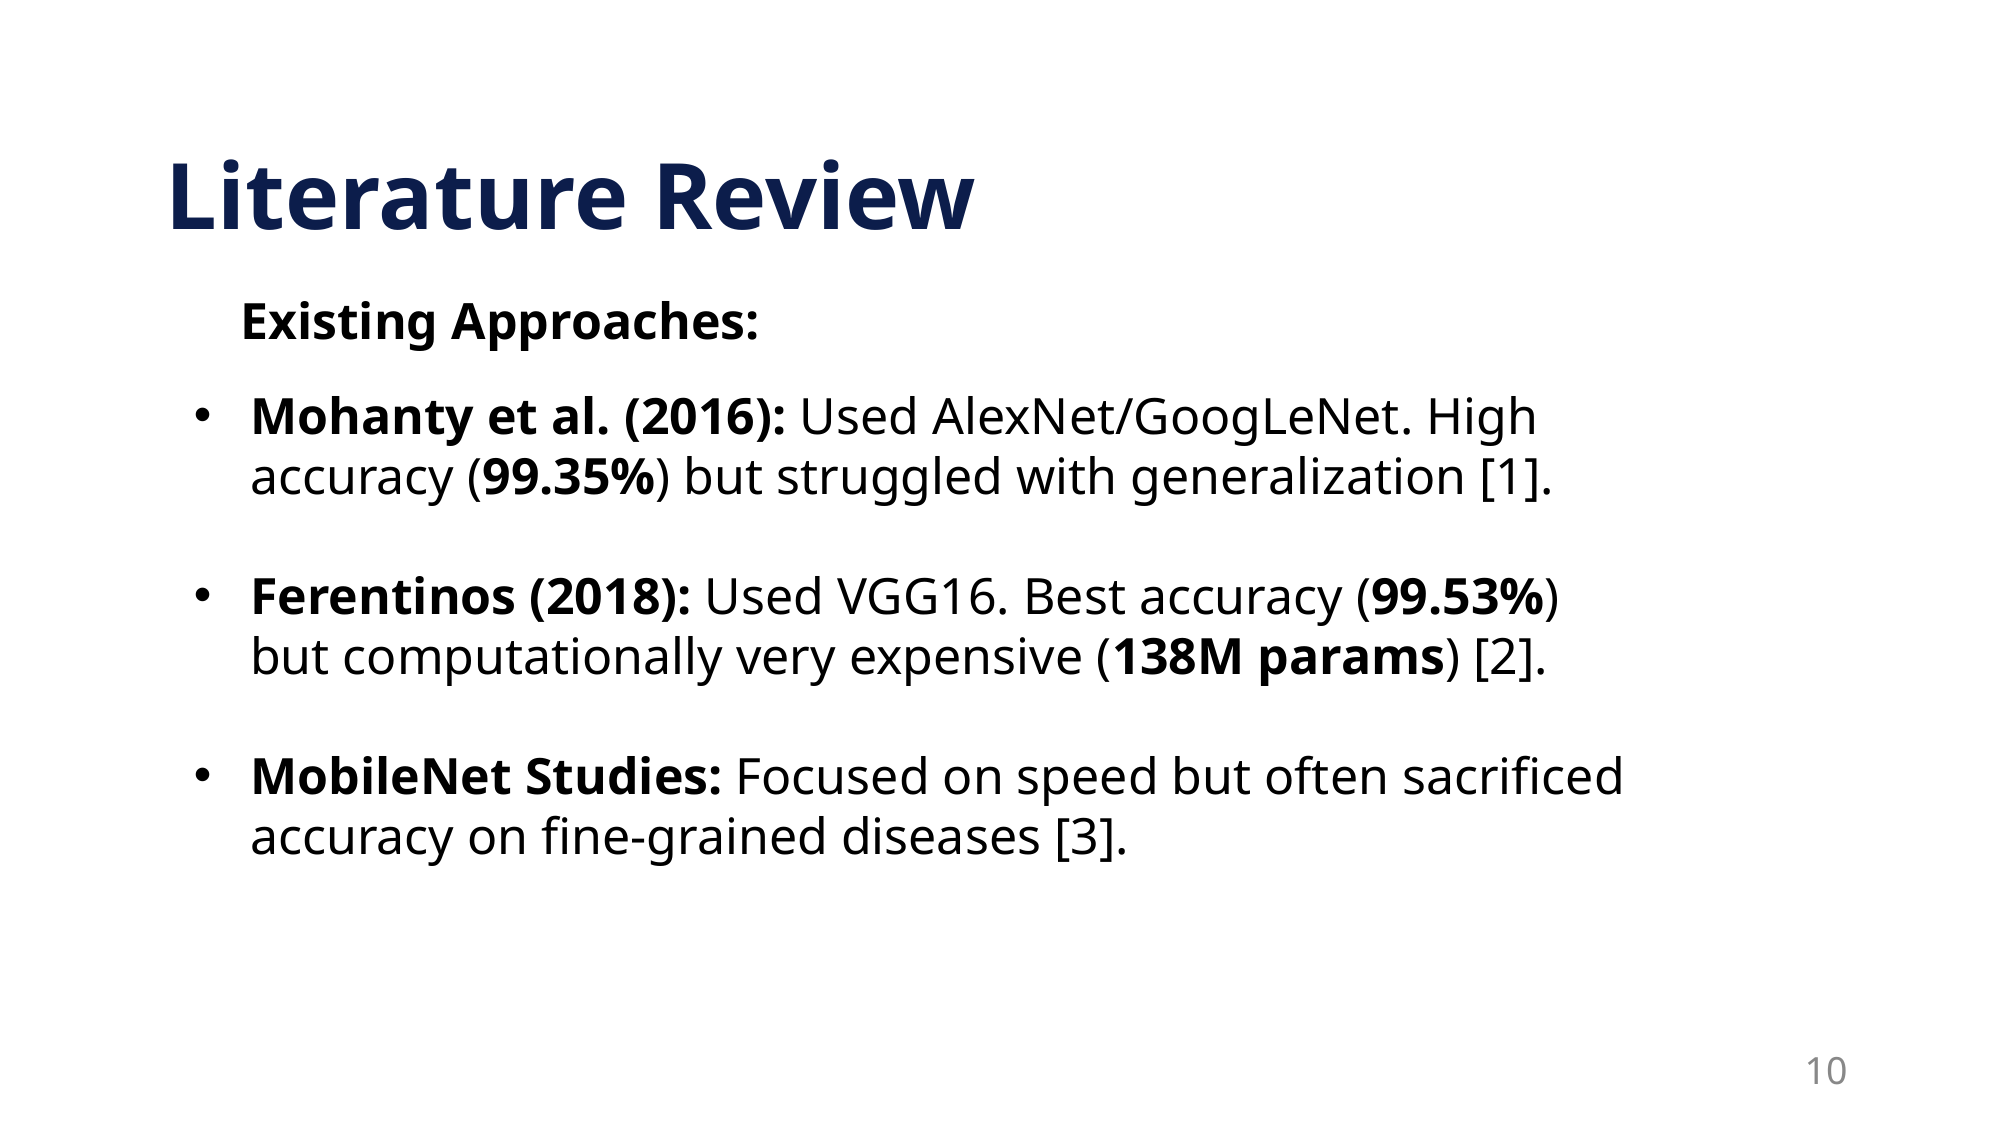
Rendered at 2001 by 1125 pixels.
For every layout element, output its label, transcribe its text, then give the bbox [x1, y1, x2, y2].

slide_number 10 [1412, 1042, 1863, 1103]
text_box Mohanty et al. (2016): Used AlexNet/GoogLeNet. High accuracy (99.35%) but struggled with generalization [1]. Ferentinos (2018): Used VGG16. Best accuracy (99.53%) but computationally very expensive (138M params) [2]. MobileNet Studies: Focused on speed but often sacrificed accuracy on fine-grained diseases [3]. [193, 384, 1650, 873]
text_box Literature Review [150, 103, 1181, 256]
text_box Existing Approaches: [225, 281, 775, 357]
